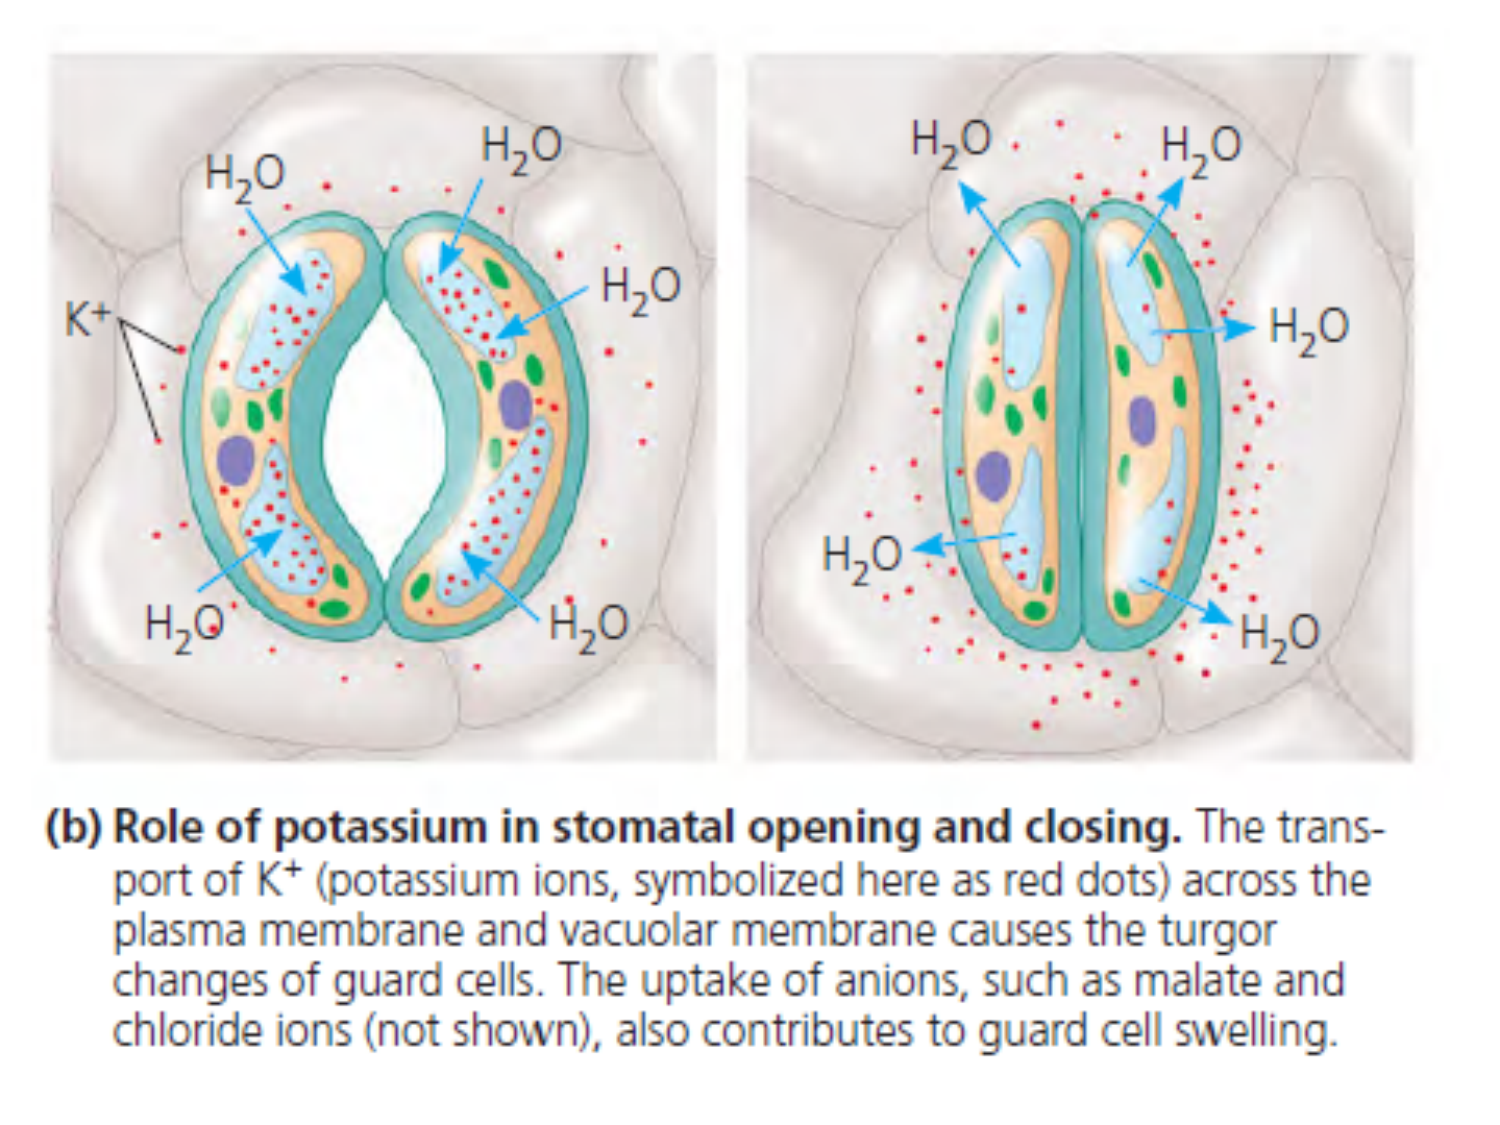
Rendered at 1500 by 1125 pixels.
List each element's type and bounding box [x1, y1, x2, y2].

picture [24, 24, 1451, 1076]
